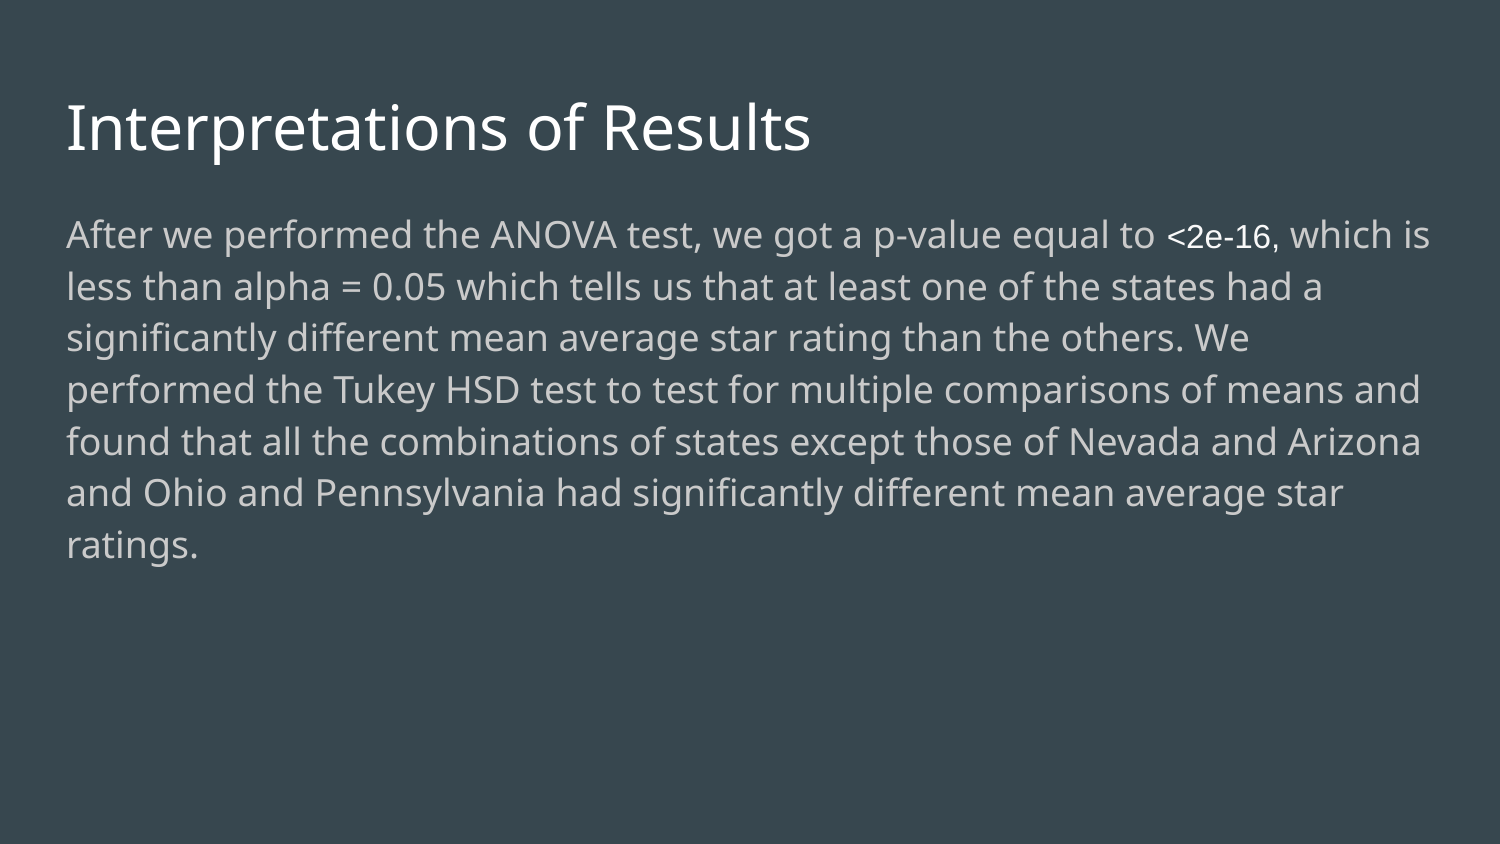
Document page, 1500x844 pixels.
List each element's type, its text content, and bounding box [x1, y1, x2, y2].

title Interpretations of Results [51, 72, 1449, 167]
list After we performed the ANOVA test, we got a p-value equal to <2e-16, which is less than alpha = 0.05 which tells us that at least one of the states had a significantly different mean average star rating than the others. We performed the Tukey HSD test to test for multiple comparisons of means and found that all the combinations of states except those of Nevada and Arizona and Ohio and Pennsylvania had significantly different mean average star ratings. [51, 189, 1449, 750]
